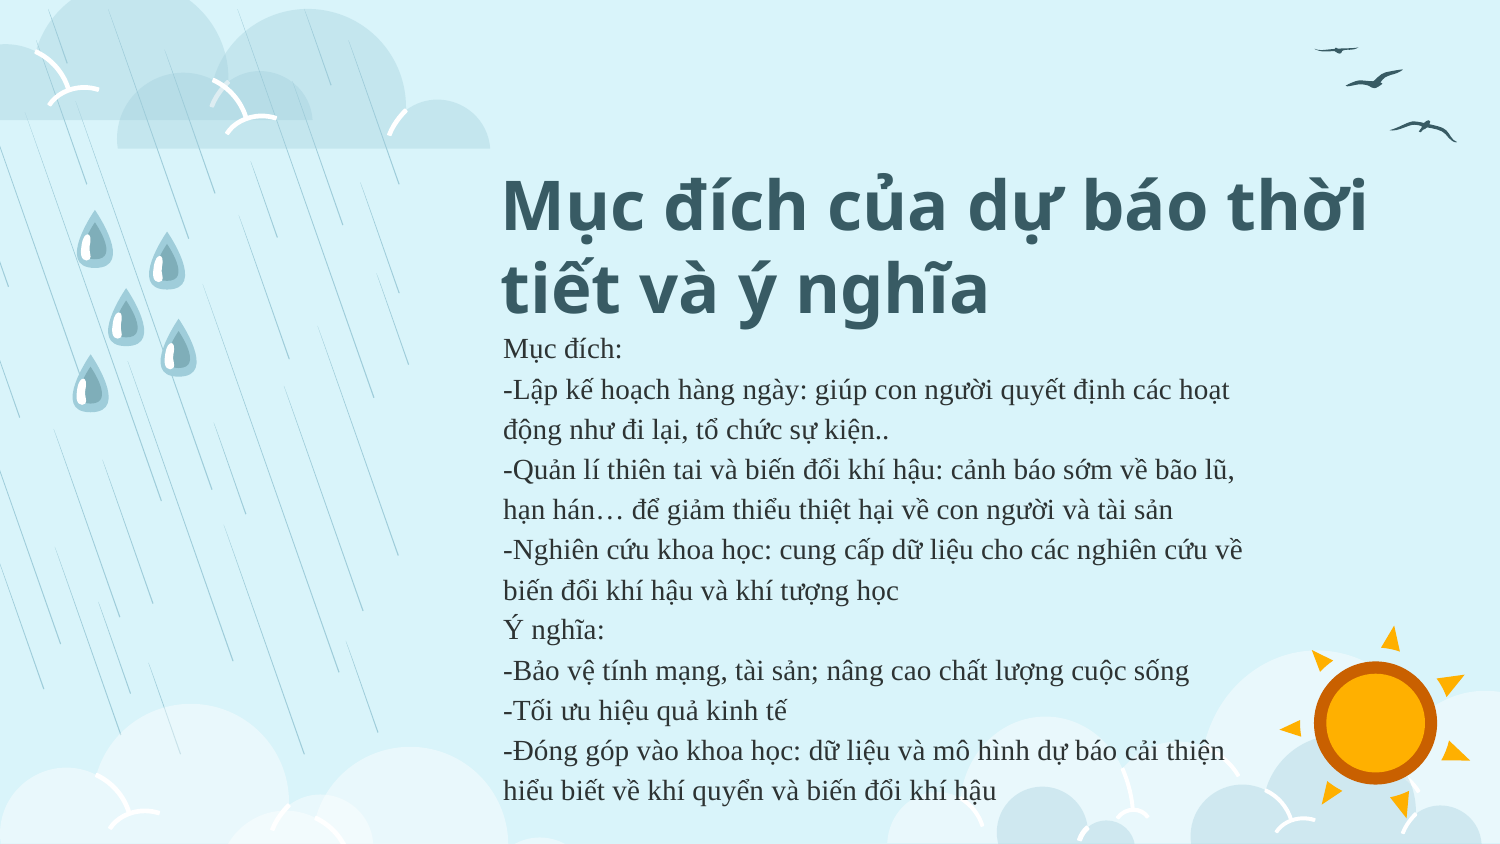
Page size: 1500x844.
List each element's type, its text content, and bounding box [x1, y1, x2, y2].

title Mục đích của dự báo thời tiết và ý nghĩa [485, 135, 1410, 343]
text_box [1279, 625, 1471, 819]
subtitle Mục đích: -Lập kế hoạch hàng ngày: giúp con người quyết định các hoạt động như đi lại, tổ chức sự kiện.. -Quản lí thiên tai và biến đổi khí hậu: cảnh báo sớm về bão lũ, hạn hán… để giảm thiểu thiệt hại về con người và tài sản -Nghiên cứu khoa học: cung cấp dữ liệu cho các nghiên cứu về biến đổi khí hậu và khí tượng học Ý nghĩa: -Bảo vệ tính mạng, tài sản; nâng cao chất lượng cuộc sống -Tối ưu hiệu quả kinh tế -Đóng góp vào khoa học: dữ liệu và mô hình dự báo cải thiện hiểu biết về khí quyển và biến đổi khí hậu [488, 309, 1298, 785]
